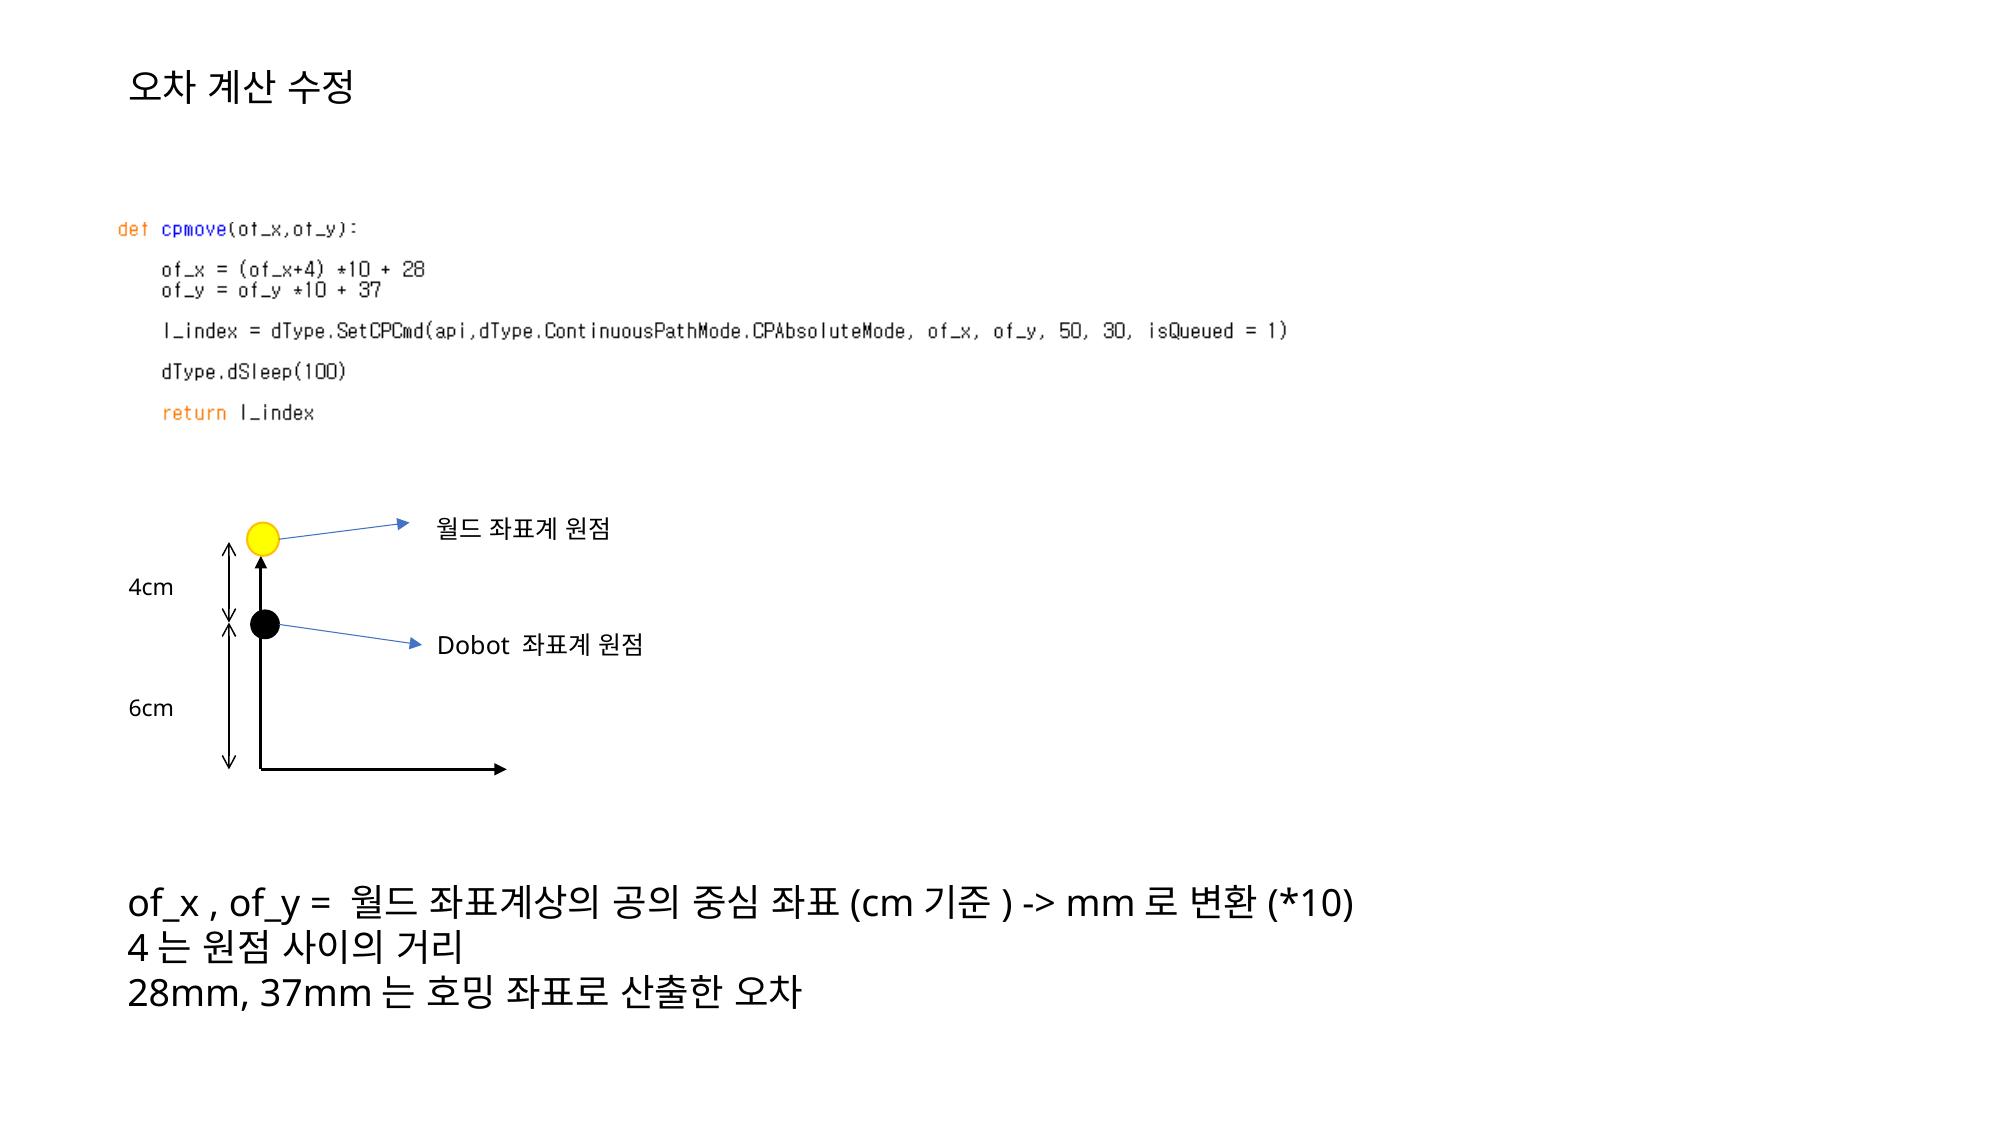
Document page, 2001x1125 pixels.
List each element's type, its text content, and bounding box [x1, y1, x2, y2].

text_box of_x , of_y = 월드 좌표계상의 공의 중심 좌표(cm기준) -> mm로 변환(*10) 4는 원점 사이의 거리 28mm, 37mm는 호밍 좌표로 산출한 오차 [112, 871, 1724, 1111]
picture [113, 222, 1303, 428]
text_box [113, 505, 728, 770]
text_box 오차 계산 수정 [113, 56, 873, 117]
